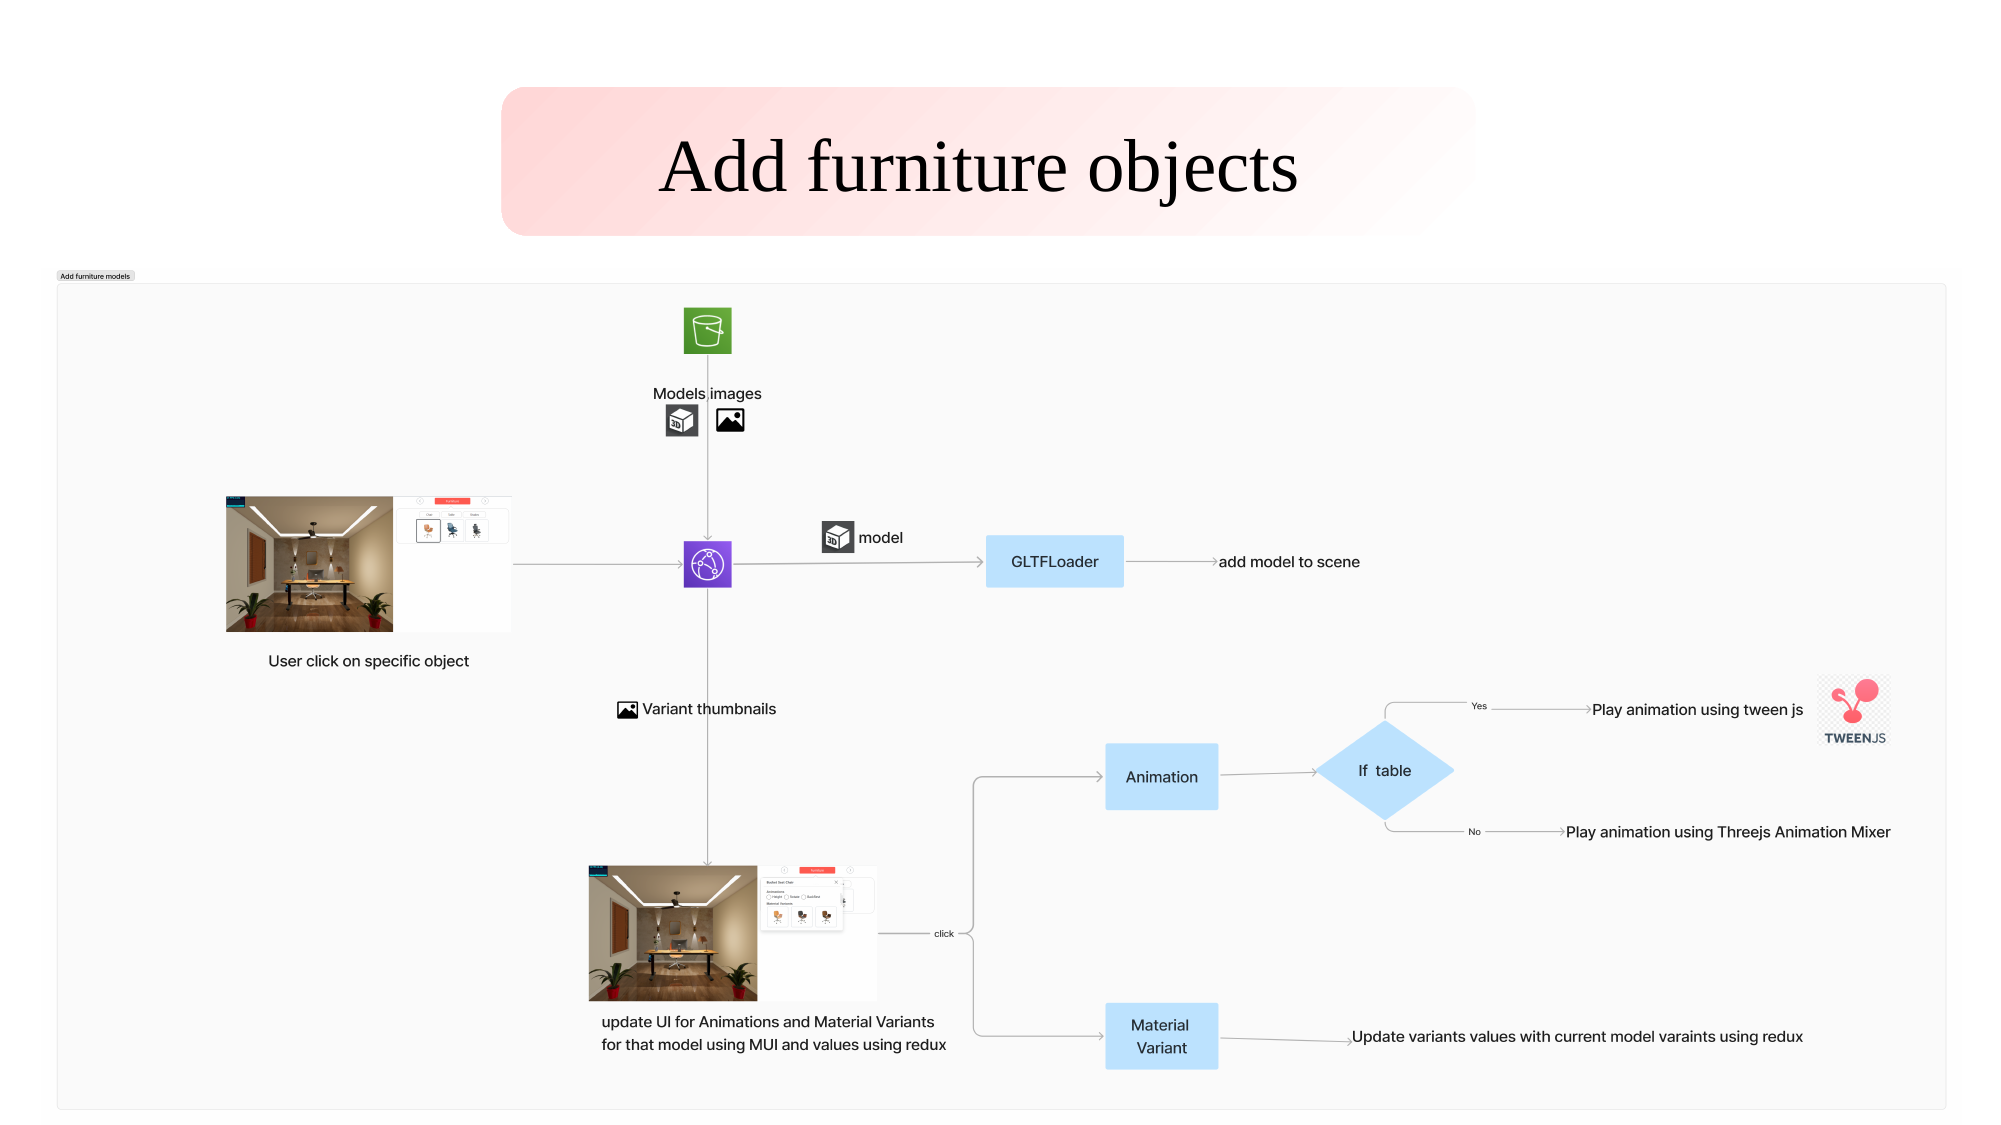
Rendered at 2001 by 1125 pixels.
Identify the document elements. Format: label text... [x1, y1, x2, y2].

picture [41, 268, 1962, 1125]
text_box Add furniture objects [501, 87, 1476, 236]
